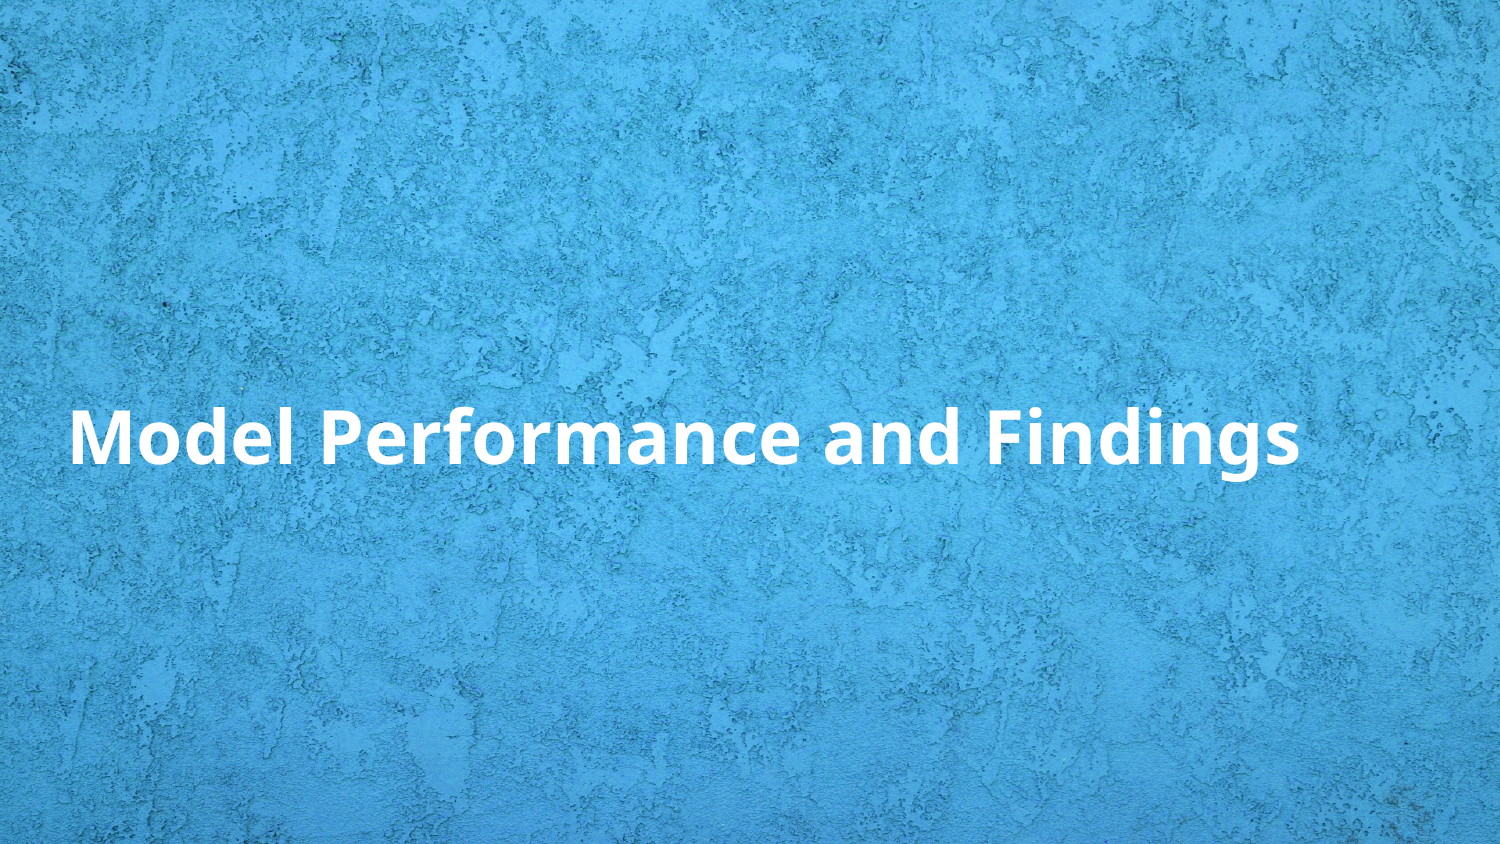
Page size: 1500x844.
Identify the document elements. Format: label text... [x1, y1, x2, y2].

picture [0, 0, 1500, 844]
title Model Performance and Findings [51, 374, 1449, 469]
